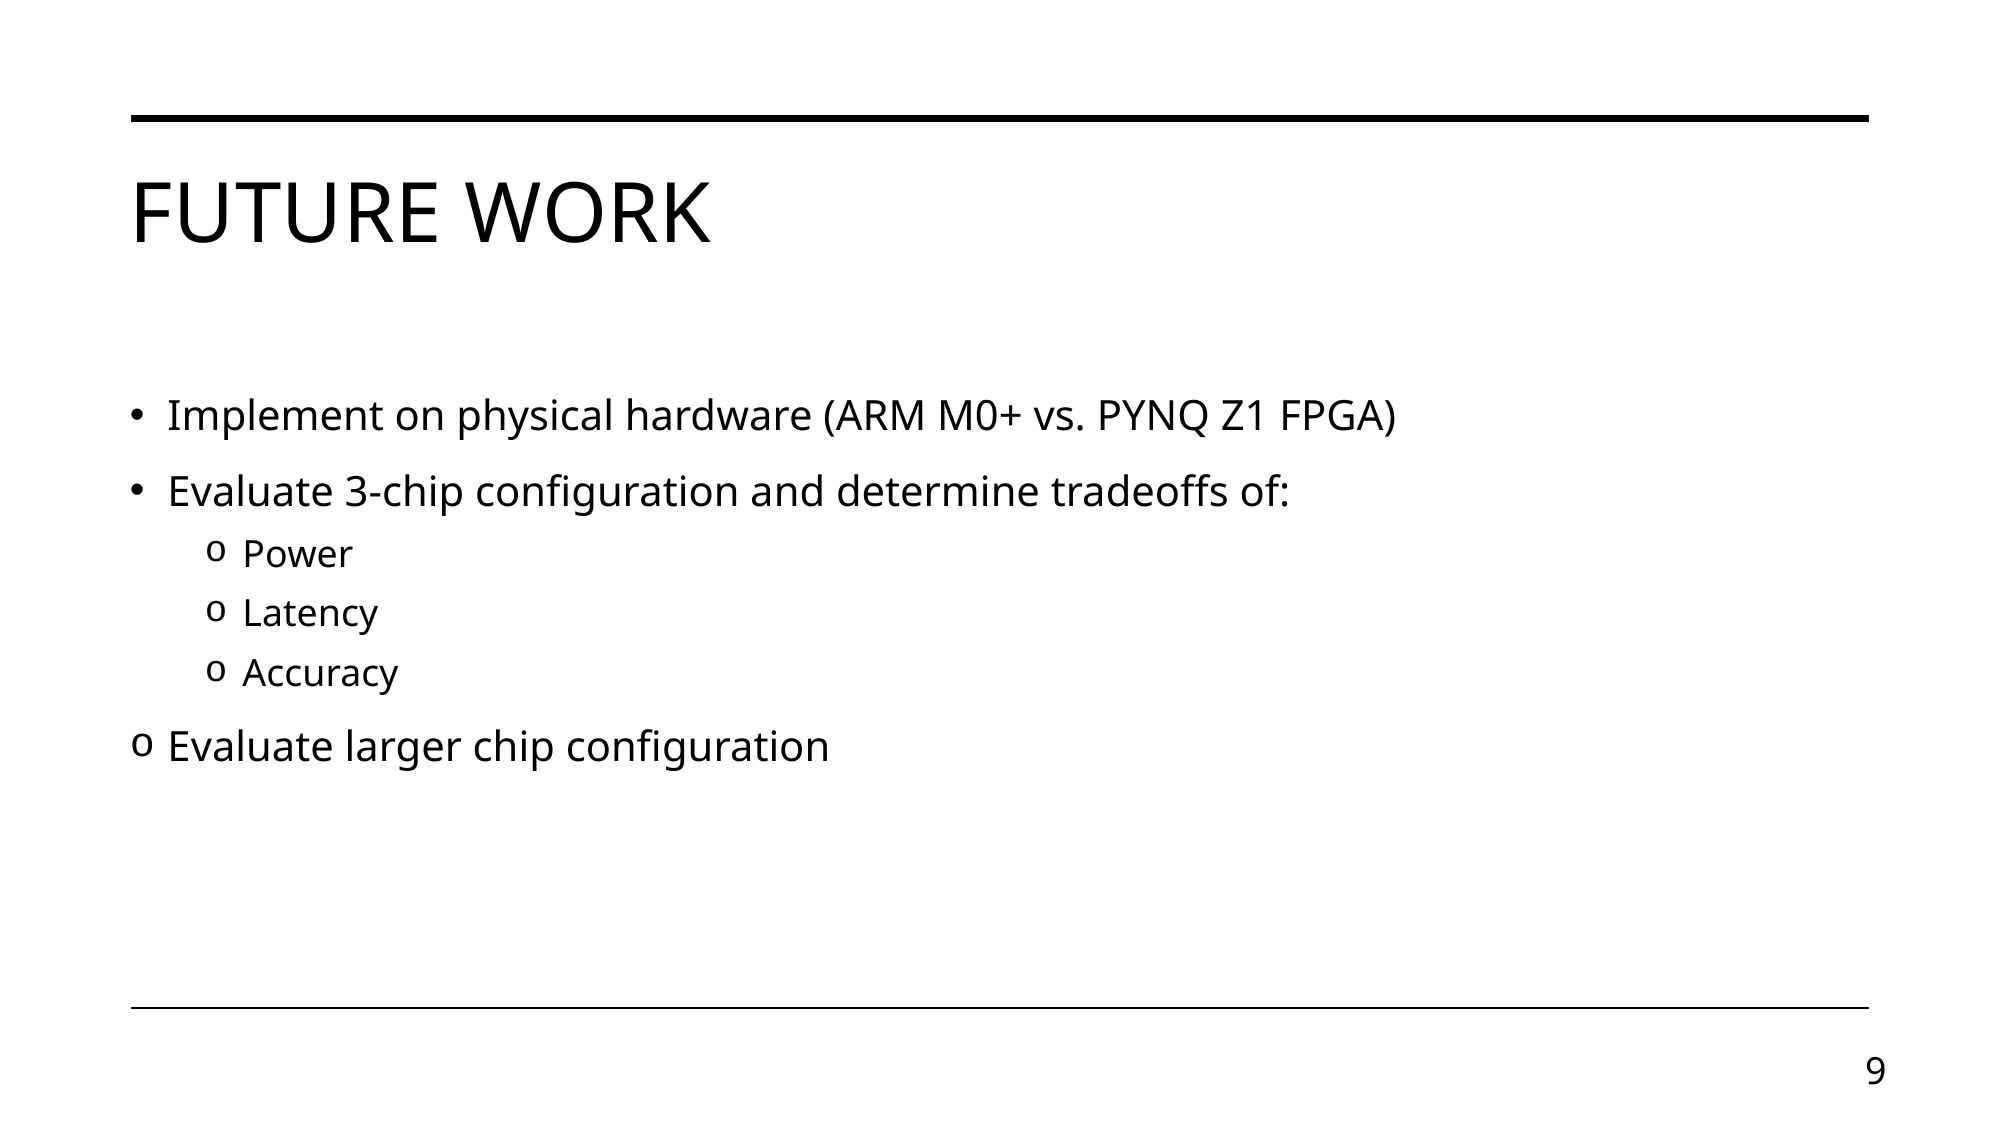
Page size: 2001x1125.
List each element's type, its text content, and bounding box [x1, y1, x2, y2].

slide_number 9 [1791, 1042, 1902, 1103]
list Implement on physical hardware (ARM M0+ vs. PYNQ Z1 FPGA) Evaluate 3-chip configuration and determine tradeoffs of: Power Latency Accuracy Evaluate larger chip configuration [114, 376, 1869, 973]
title Future Work [114, 151, 1869, 376]
